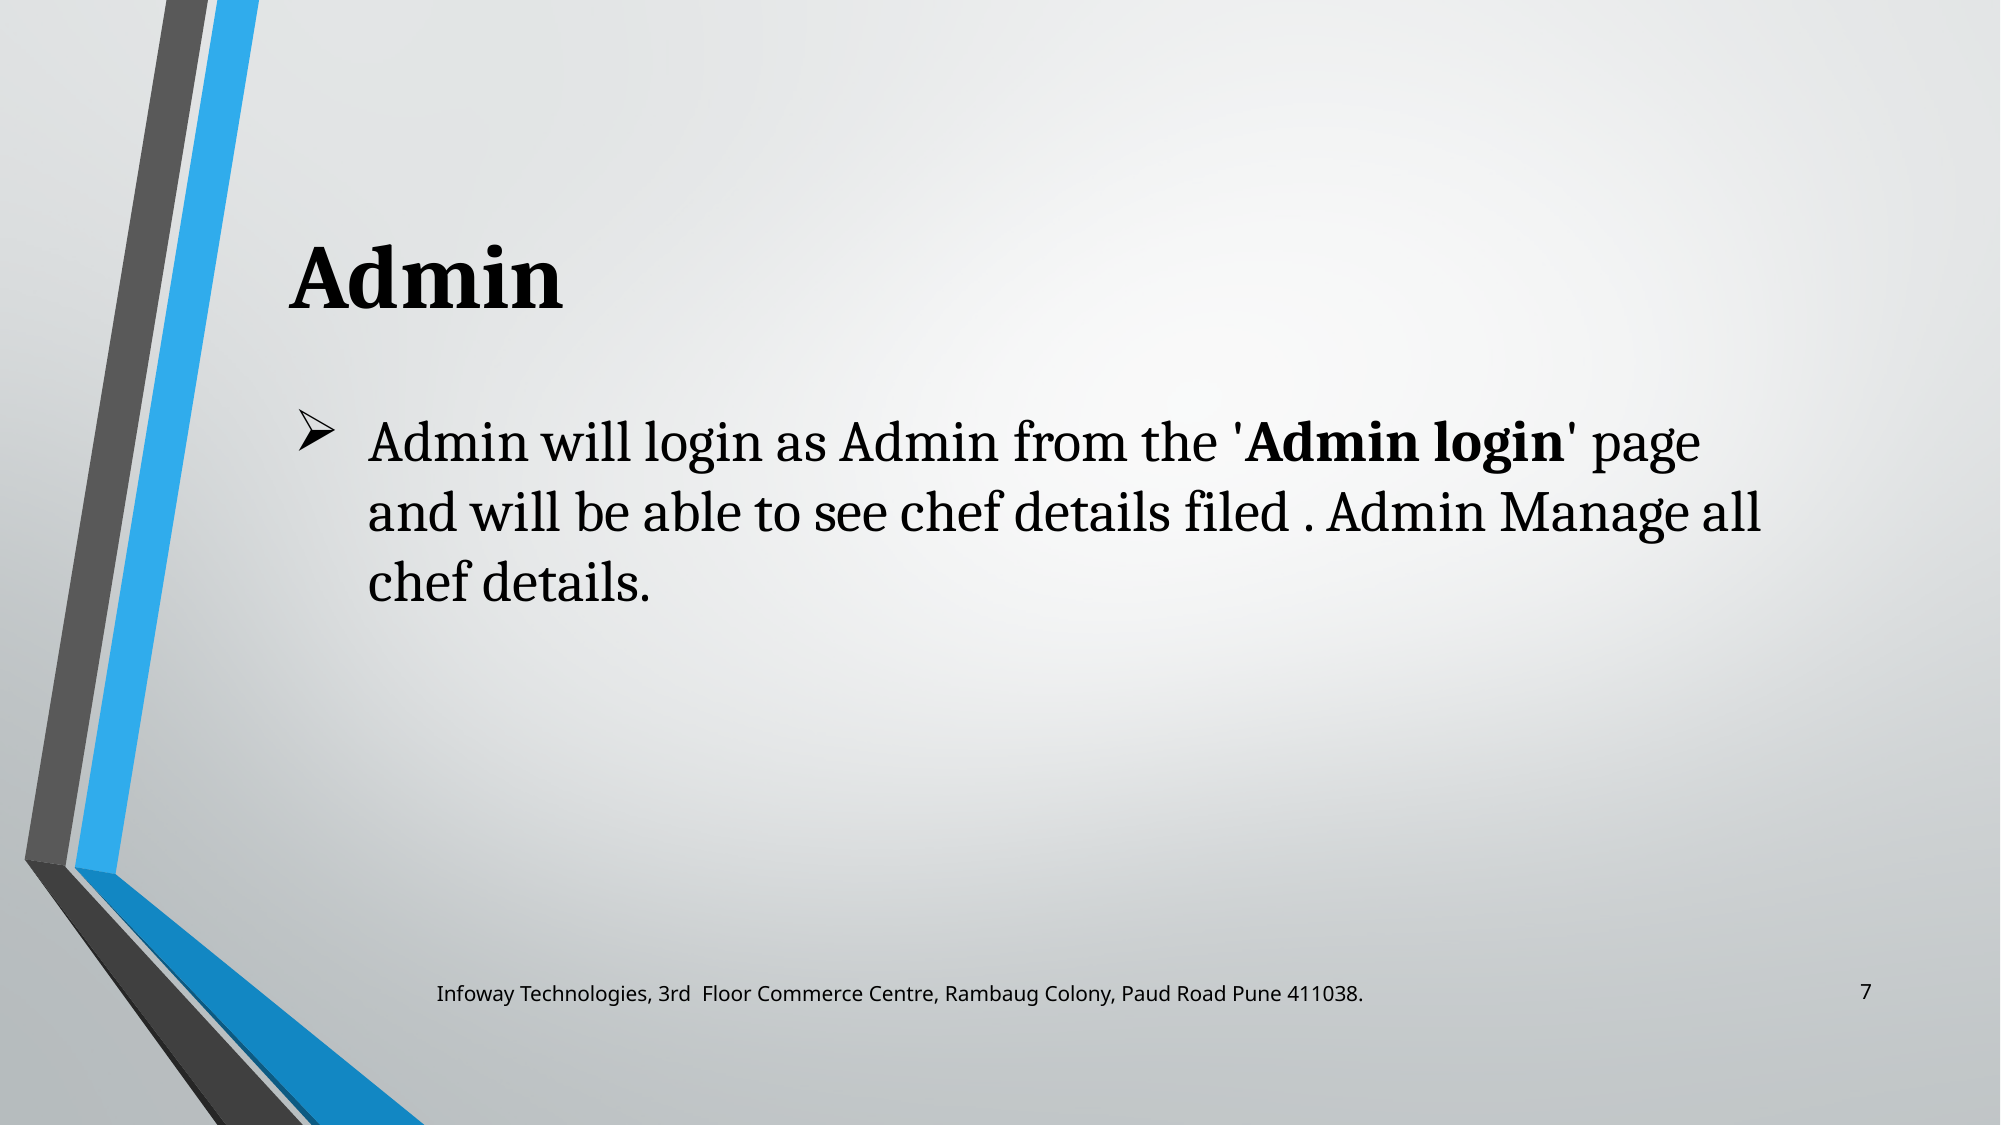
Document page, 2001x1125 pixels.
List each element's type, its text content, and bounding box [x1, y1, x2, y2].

slide_number 7 [1796, 962, 1887, 1023]
footer Infoway Technologies, 3rd Floor Commerce Centre, Rambaug Colony, Paud Road Pune 411038. [421, 965, 1584, 1025]
text_box Admin will login as Admin from the 'Admin login' page and will be able to see chef details filed . Admin Manage all chef details. [279, 395, 1819, 621]
text_box Admin [289, 216, 1963, 399]
